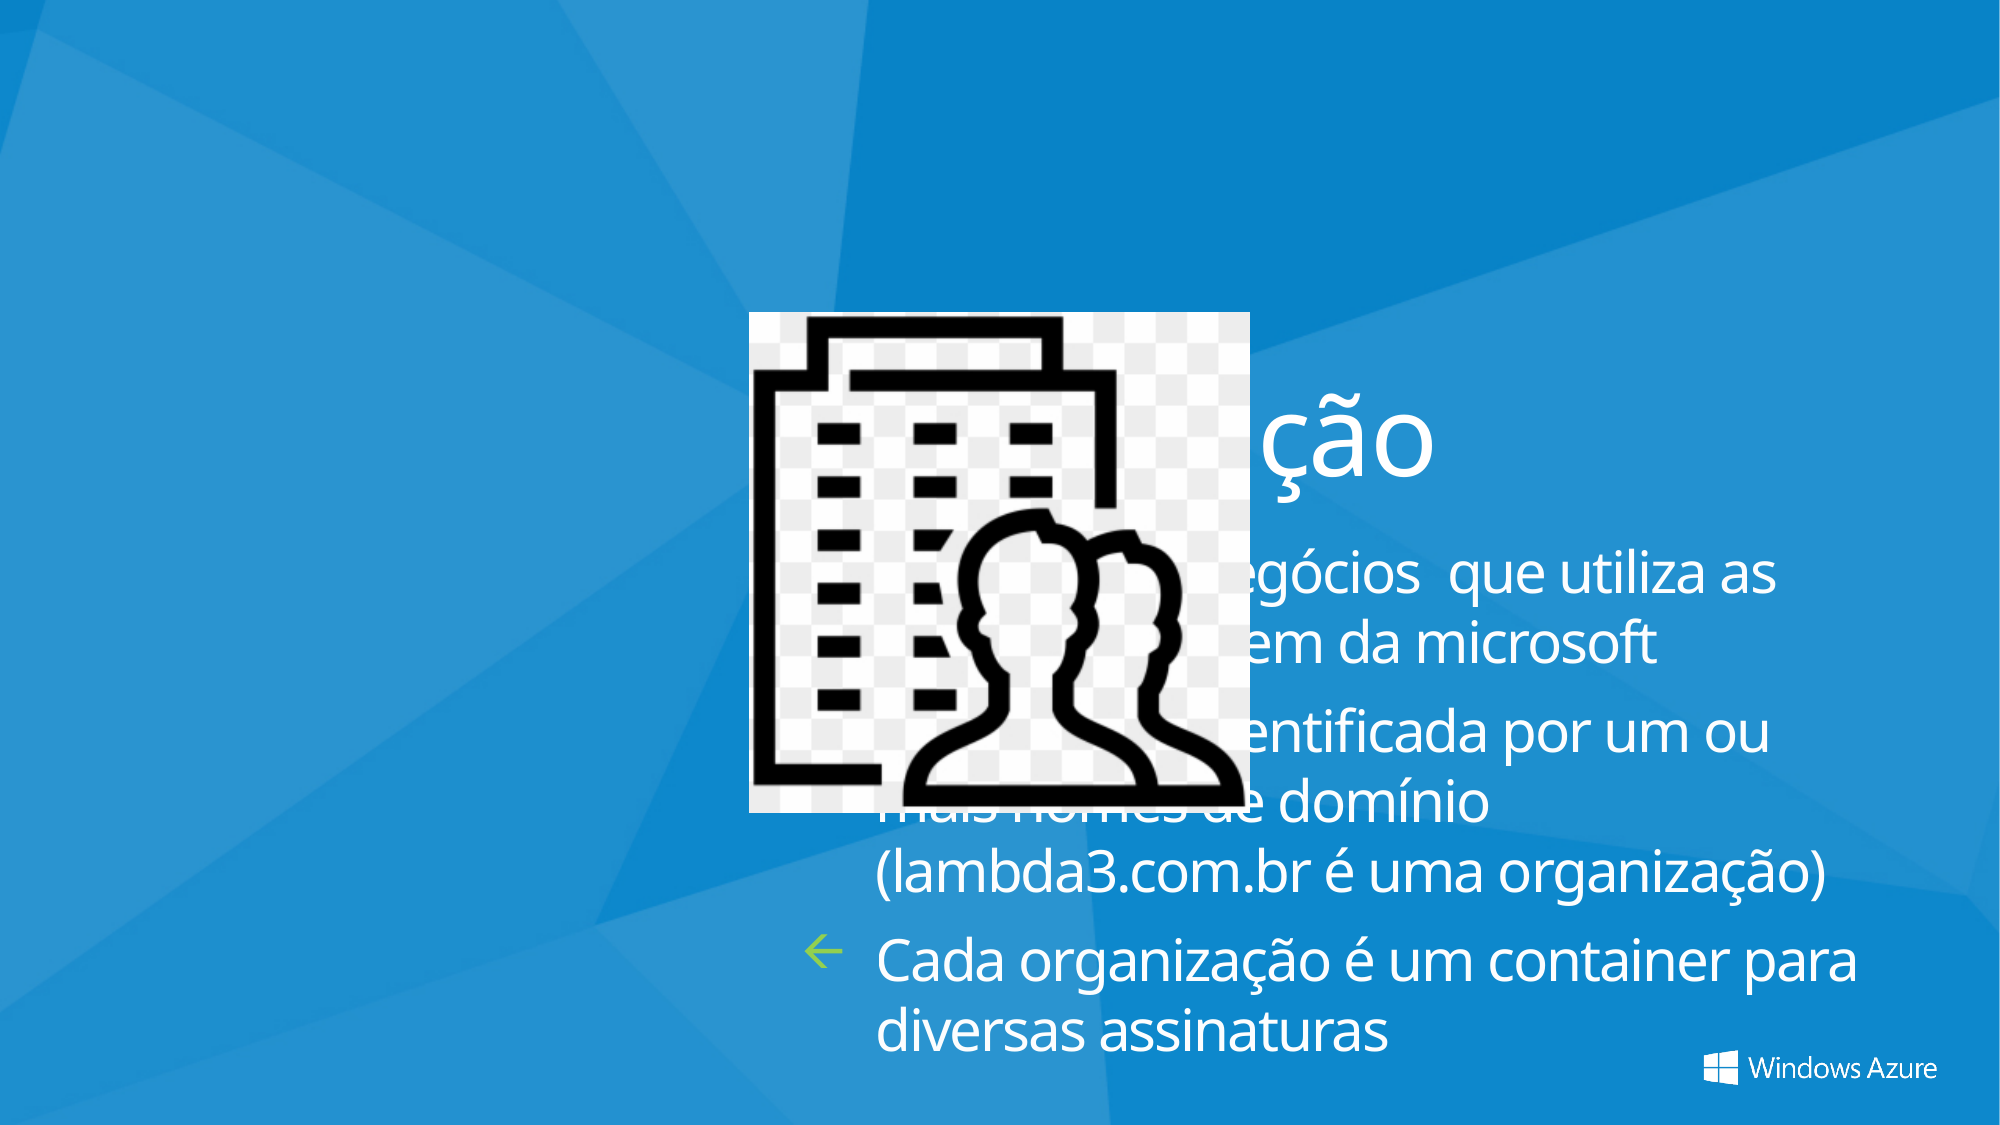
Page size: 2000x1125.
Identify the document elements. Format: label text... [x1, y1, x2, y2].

text_box Organização [1254, 379, 1951, 502]
list Entidade de negócios que utiliza as ofertas de nuvem da microsoft Geralmente identificada por um ou mais nomes de domínio (lambda3.com.br é uma organização) Cada organização é um container para diversas assinaturas [800, 535, 1884, 1068]
picture [0, 0, 2000, 1125]
